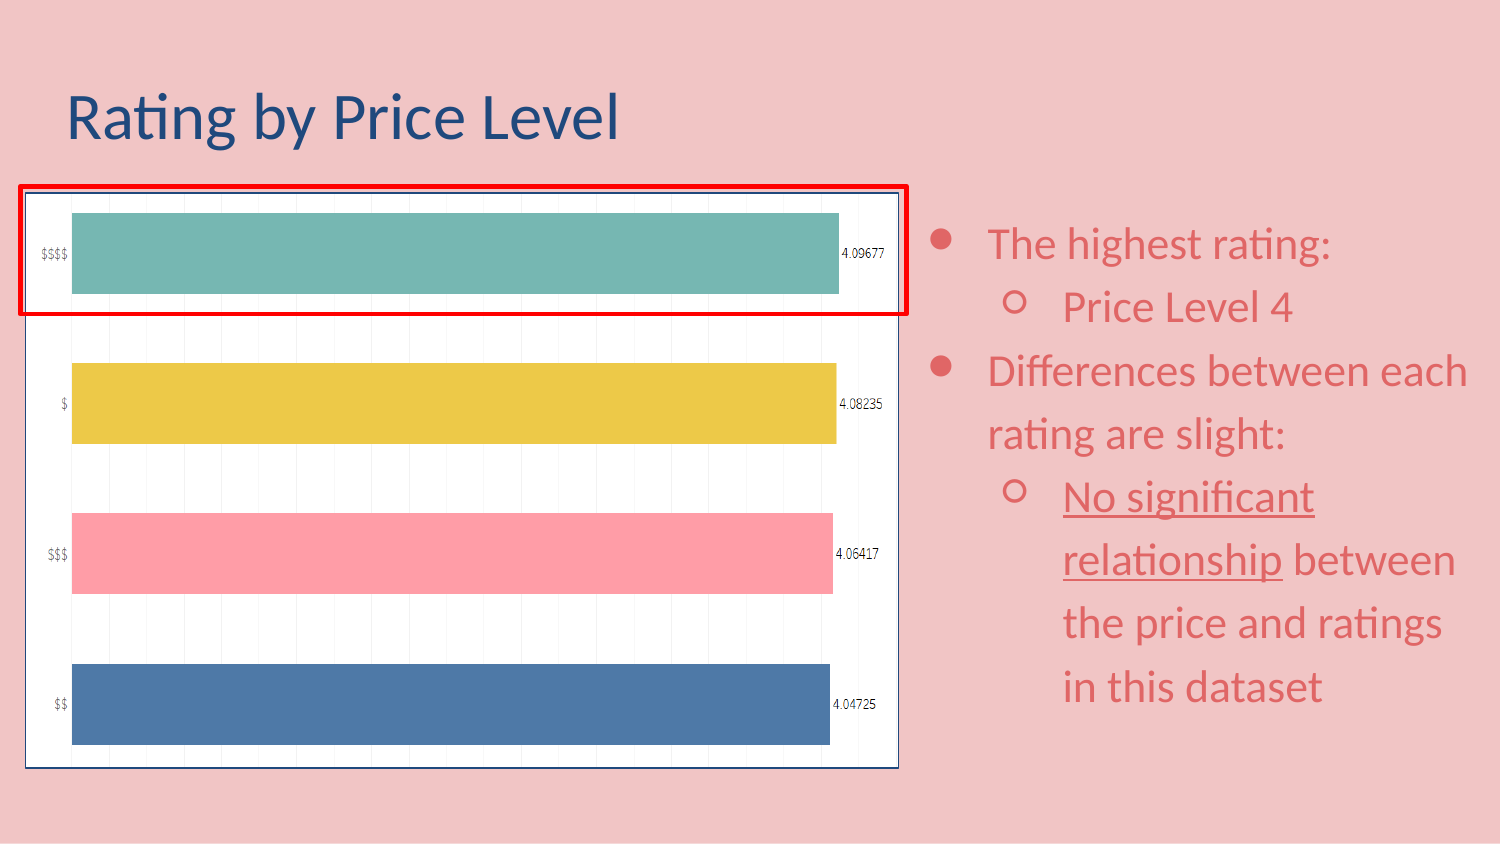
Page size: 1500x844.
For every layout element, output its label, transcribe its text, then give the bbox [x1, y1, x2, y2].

text_box The highest rating: Price Level 4 Differences between each rating are slight: No significant relationship between the price and ratings in this dataset [902, 190, 1500, 727]
title Rating by Price Level [51, 72, 1449, 190]
text_box [20, 186, 907, 315]
picture [25, 193, 898, 768]
